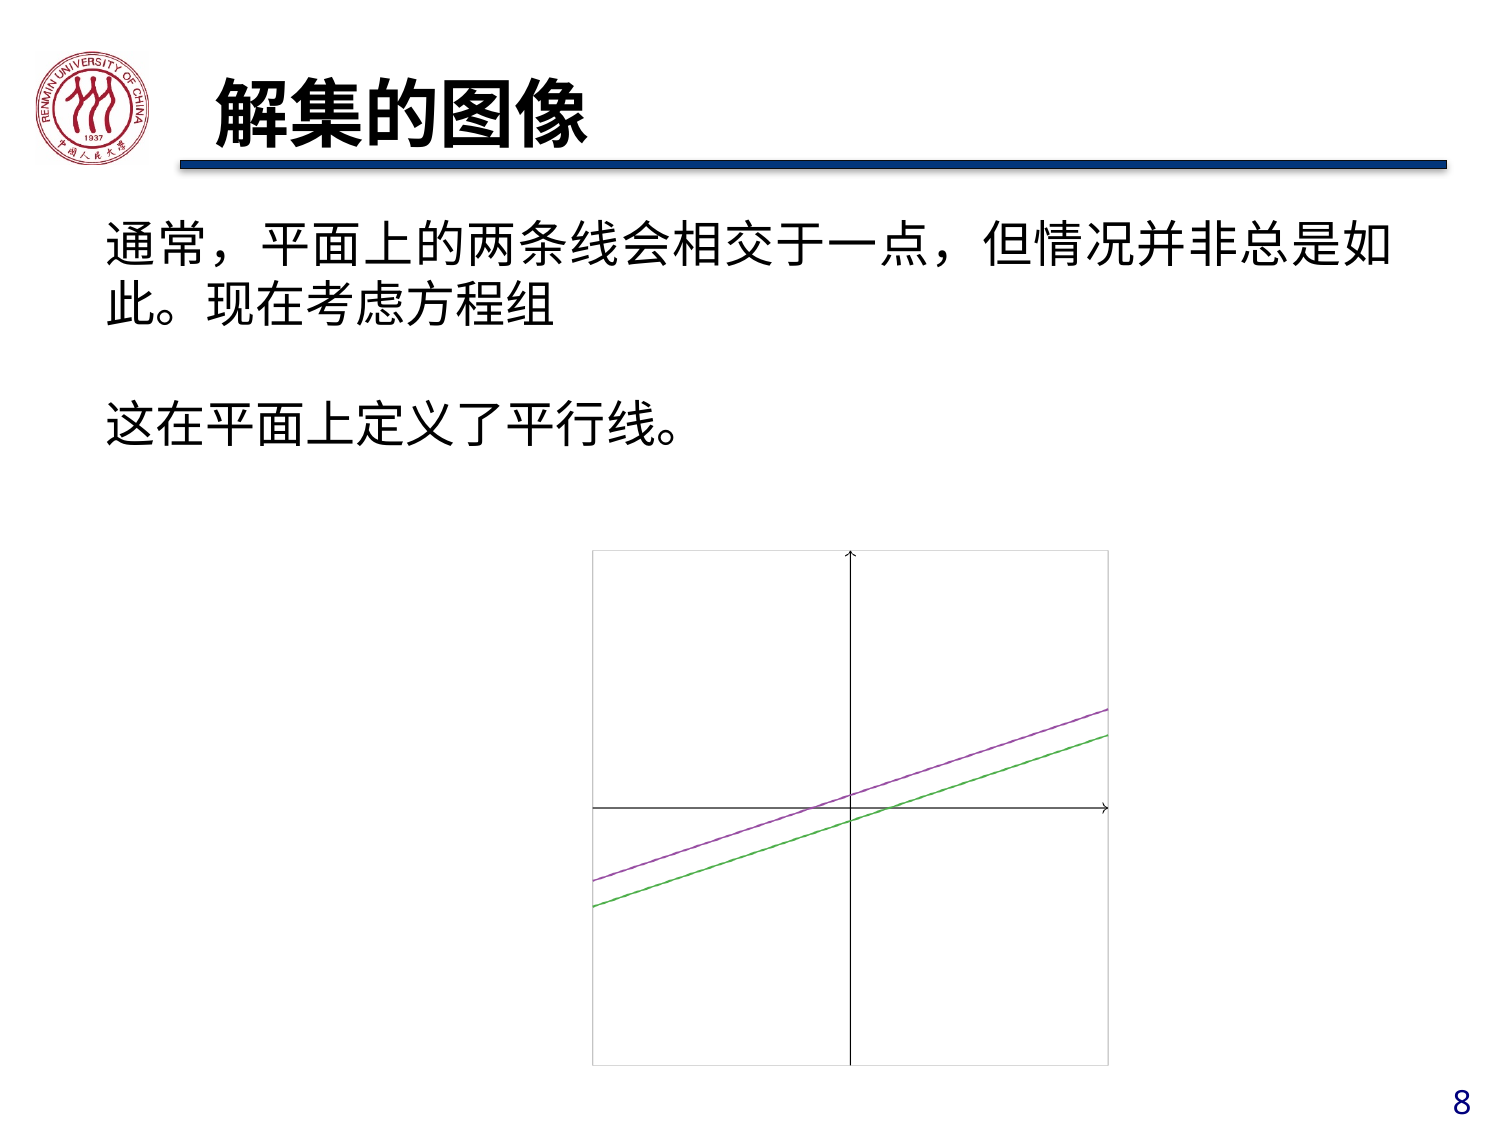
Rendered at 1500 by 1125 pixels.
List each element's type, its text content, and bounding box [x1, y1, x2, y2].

picture [35, 51, 149, 165]
title 解集的图像 [198, 18, 1407, 205]
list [584, 543, 1117, 1074]
